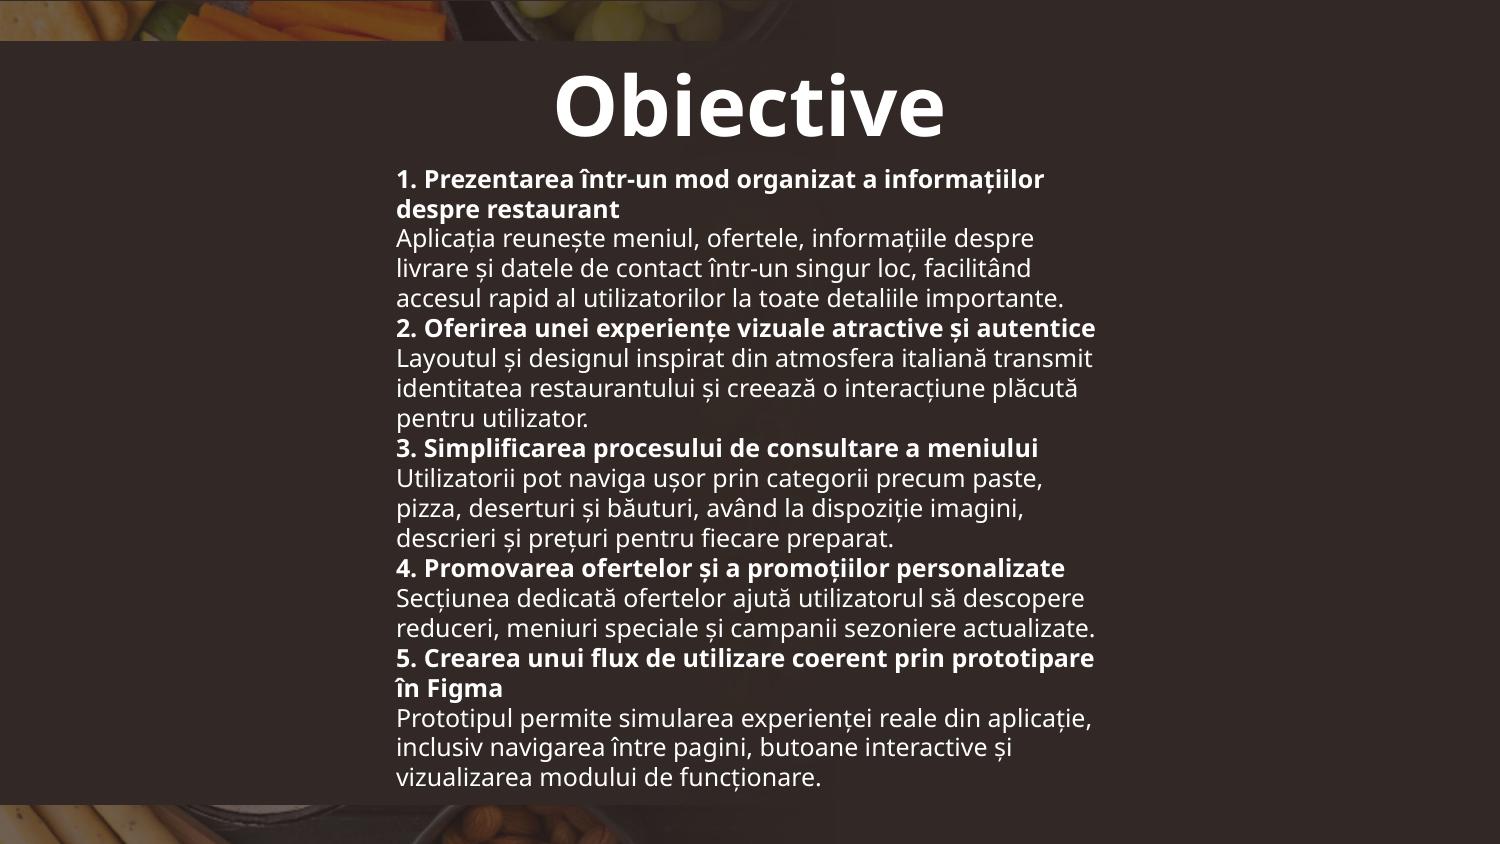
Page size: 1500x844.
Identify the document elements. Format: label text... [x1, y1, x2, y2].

title Obiective [118, 38, 1382, 133]
subtitle 1. Prezentarea într-un mod organizat a informațiilor despre restaurant Aplicația reunește meniul, ofertele, informațiile despre livrare și datele de contact într-un singur loc, facilitând accesul rapid al utilizatorilor la toate detaliile importante. 2. Oferirea unei experiențe vizuale atractive și autentice Layoutul și designul inspirat din atmosfera italiană transmit identitatea restaurantului și creează o interacțiune plăcută pentru utilizator. 3. Simplificarea procesului de consultare a meniului Utilizatorii pot naviga ușor prin categorii precum paste, pizza, deserturi și băuturi, având la dispoziție imagini, descrieri și prețuri pentru fiecare preparat. 4. Promovarea ofertelor și a promoțiilor personalizate Secțiunea dedicată ofertelor ajută utilizatorul să descopere reduceri, meniuri speciale și campanii sezoniere actualizate. 5. Crearea unui flux de utilizare coerent prin prototipare în Figma Prototipul permite simularea experienței reale din aplicație, inclusiv navigarea între pagini, butoane interactive și vizualizarea modului de funcționare. [381, 155, 1119, 800]
